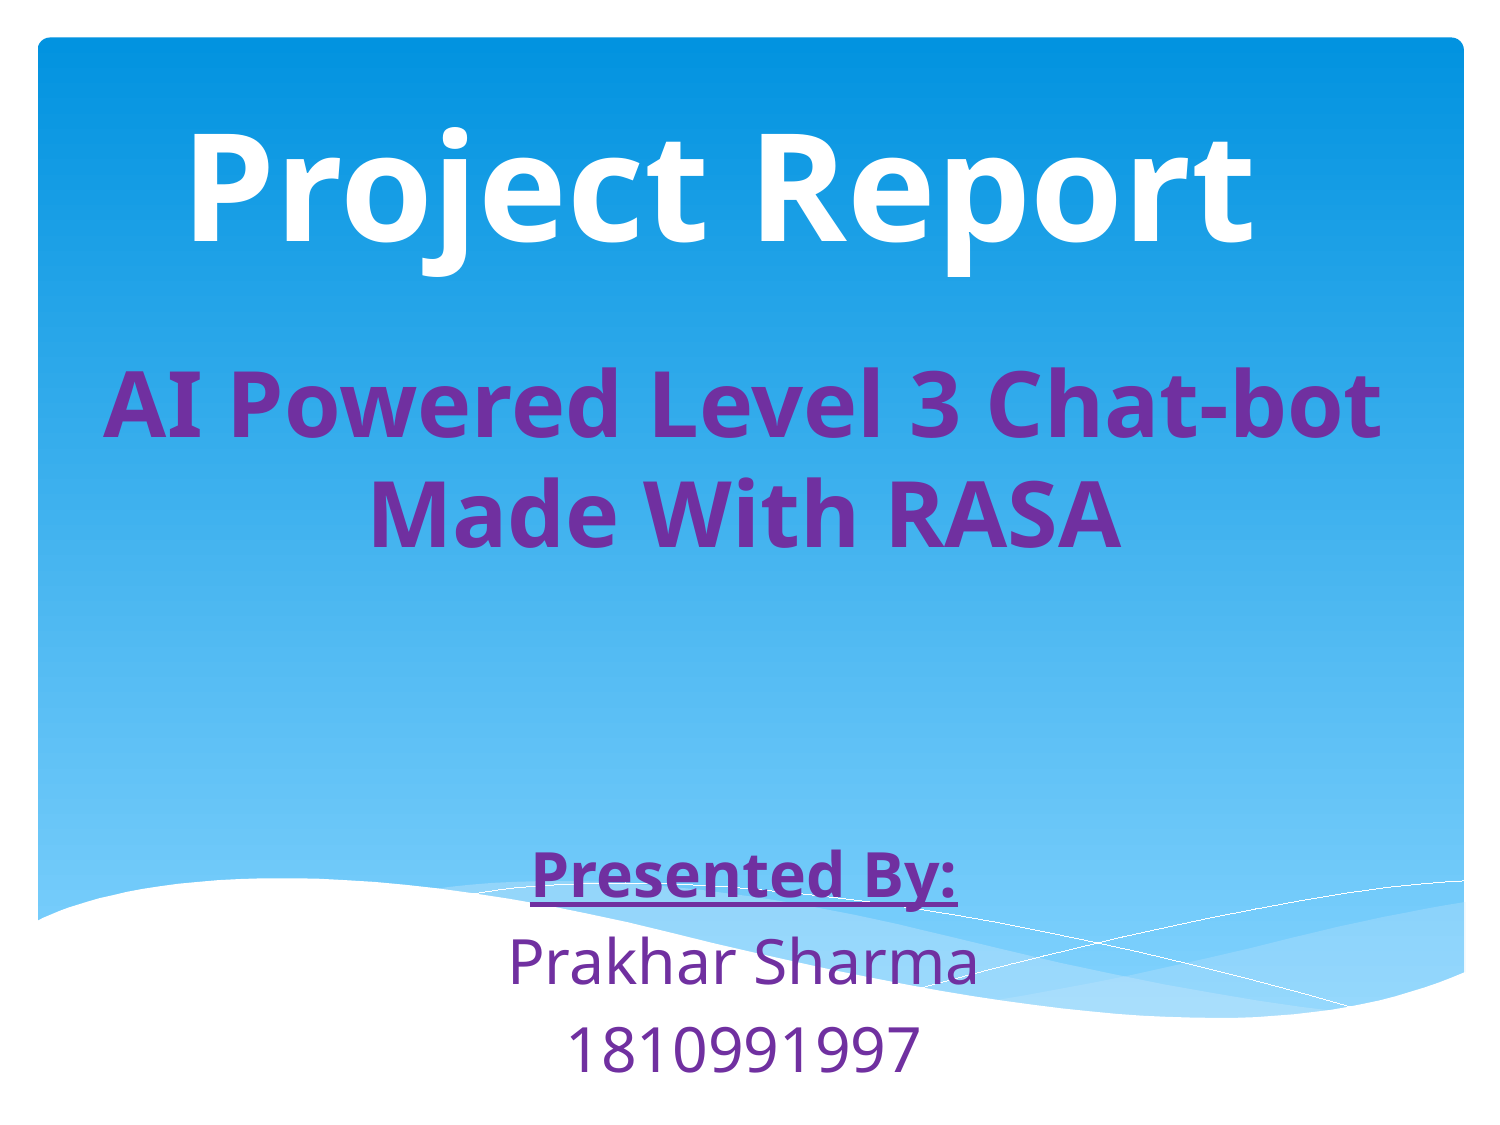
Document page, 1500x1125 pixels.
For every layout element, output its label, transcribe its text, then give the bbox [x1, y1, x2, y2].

title Project Report [100, 66, 1338, 279]
subtitle AI Powered Level 3 Chat-bot Made With RASA Presented By: Prakhar Sharma 1810991997 [64, 338, 1424, 1118]
